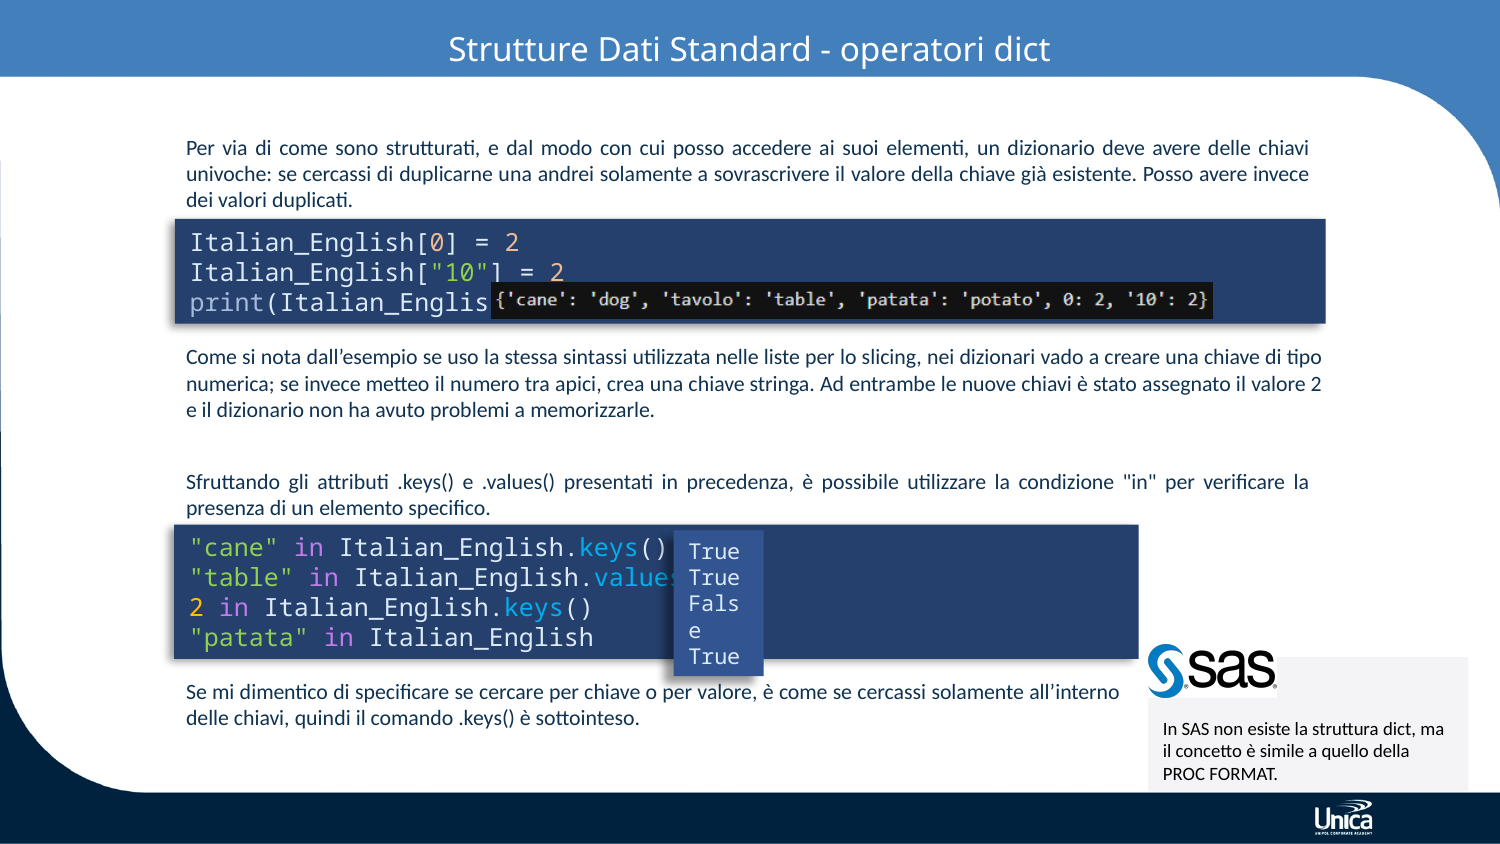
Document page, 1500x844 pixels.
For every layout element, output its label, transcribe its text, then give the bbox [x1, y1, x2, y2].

text_box In SAS non esiste la struttura dict, ma il concetto è simile a quello della PROC FORMAT. [1148, 656, 1469, 792]
text_box "cane" in Italian_English.keys() "table" in Italian_English.values() 2 in Italian_English.keys() "patata" in Italian_English [174, 528, 1139, 659]
text_box Come si nota dall’esempio se uso la stessa sintassi utilizzata nelle liste per lo slicing, nei dizionari vado a creare una chiave di tipo numerica; se invece metteo il numero tra apici, crea una chiave stringa. Ad entrambe le nuove chiavi è stato assegnato il valore 2 e il dizionario non ha avuto problemi a memorizzarle. [171, 335, 1339, 429]
text_box Sfruttando gli attributi .keys() e .values() presentati in precedenza, è possibile utilizzare la condizione "in" per verificare la presenza di un elemento specifico. [171, 460, 1326, 528]
text_box Se mi dimentico di specificare se cercare per chiave o per valore, è come se cercassi solamente all’interno delle chiavi, quindi il comando .keys() è sottointeso. [171, 670, 1136, 738]
text_box Per via di come sono strutturati, e dal modo con cui posso accedere ai suoi elementi, un dizionario deve avere delle chiavi univoche: se cercassi di duplicarne una andrei solamente a sovrascrivere il valore della chiave già esistente. Posso avere invece dei valori duplicati. [171, 125, 1326, 218]
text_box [1148, 631, 1277, 698]
picture [0, 0, 1500, 844]
text_box True True False True [673, 530, 764, 670]
title Strutture Dati Standard - operatori dict [120, 36, 1380, 105]
text_box Italian_English[0] = 2 Italian_English["10"] = 2 print(Italian_English) [174, 218, 1326, 324]
